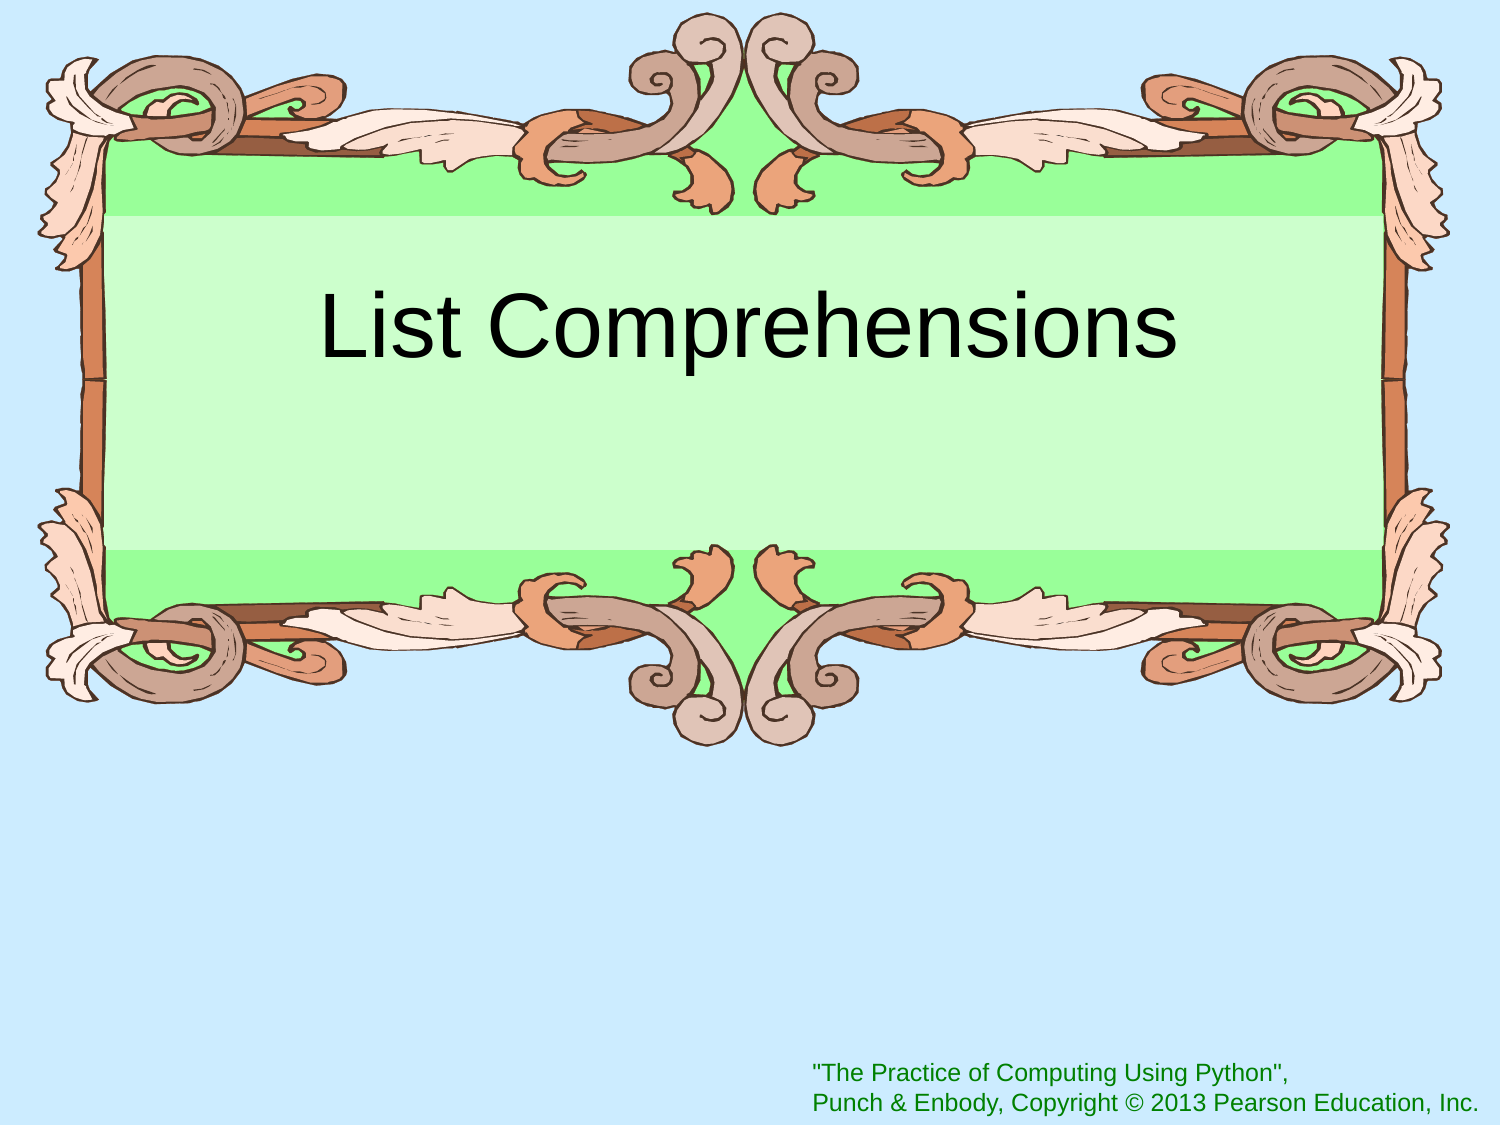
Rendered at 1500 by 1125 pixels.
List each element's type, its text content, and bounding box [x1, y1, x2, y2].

title List Comprehensions [112, 200, 1388, 442]
